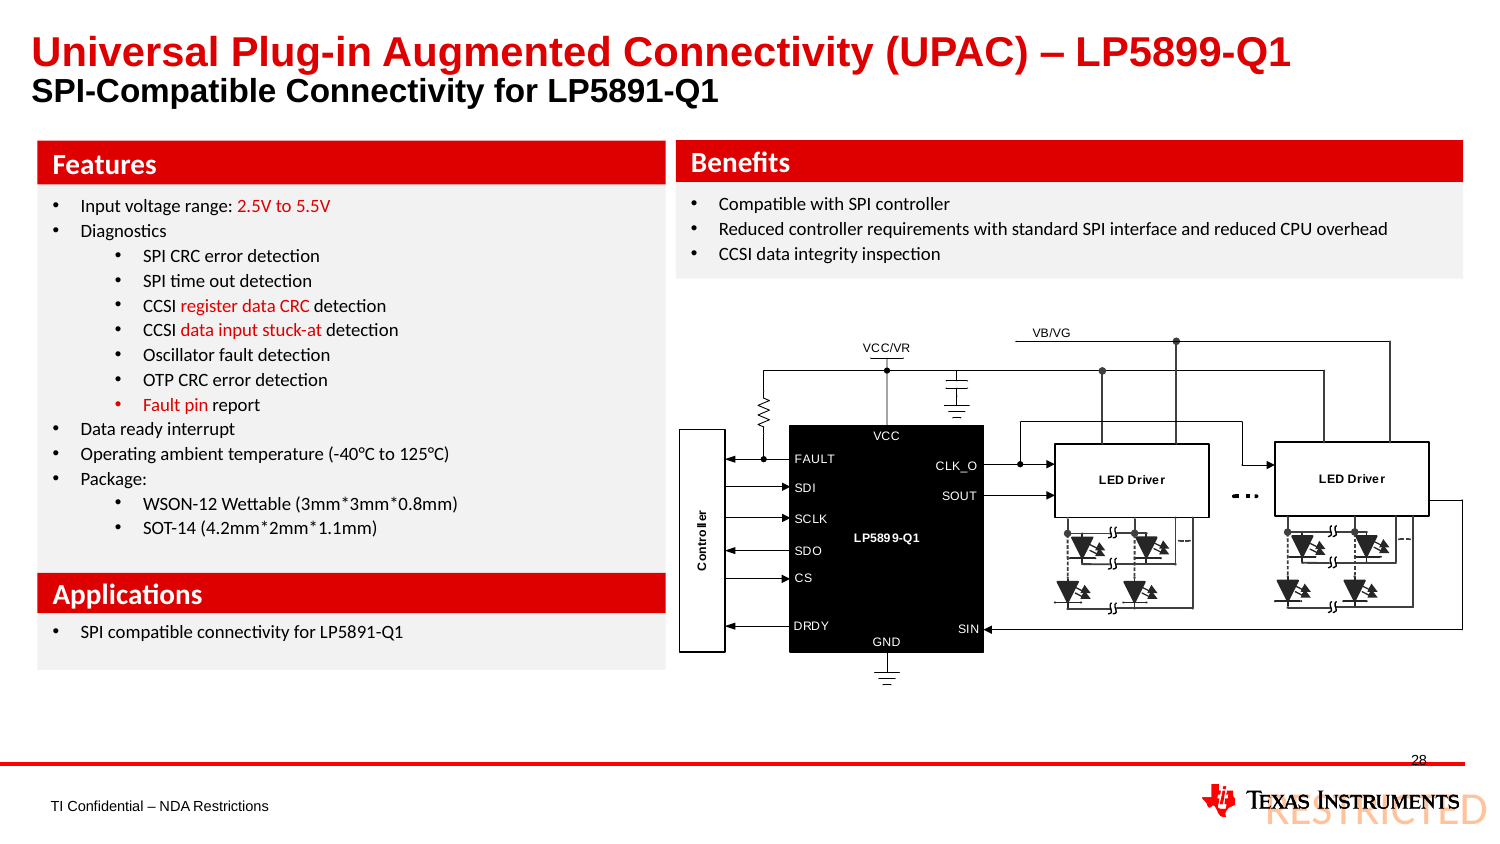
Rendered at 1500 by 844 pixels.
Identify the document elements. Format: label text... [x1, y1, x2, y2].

picture [675, 319, 1464, 687]
slide_number 28 [1089, 744, 1440, 770]
picture [1202, 784, 1459, 817]
text_box Applications [37, 572, 666, 614]
text_box Input voltage range: 2.5V to 5.5V Diagnostics SPI CRC error detection SPI time out detection CCSI register data CRC detection CCSI data input stuck-at detection Oscillator fault detection OTP CRC error detection Fault pin report Data ready interrupt Operating ambient temperature (-40°C to 125°C) Package: WSON-12 Wettable (3mm*3mm*0.8mm) SOT-14 (4.2mm*2mm*1.1mm) [35, 182, 668, 576]
text_box Benefits [675, 140, 1464, 180]
title Universal Plug-in Augmented Connectivity (UPAC) ‒ LP5899-Q1 SPI-Compatible Connectivity for LP5891-Q1 [18, 20, 1482, 122]
text_box Features [37, 140, 666, 185]
text_box SPI compatible connectivity for LP5891-Q1 [35, 610, 668, 672]
text_box Compatible with SPI controller Reduced controller requirements with standard SPI interface and reduced CPU overhead CCSI data integrity inspection [674, 180, 1465, 281]
